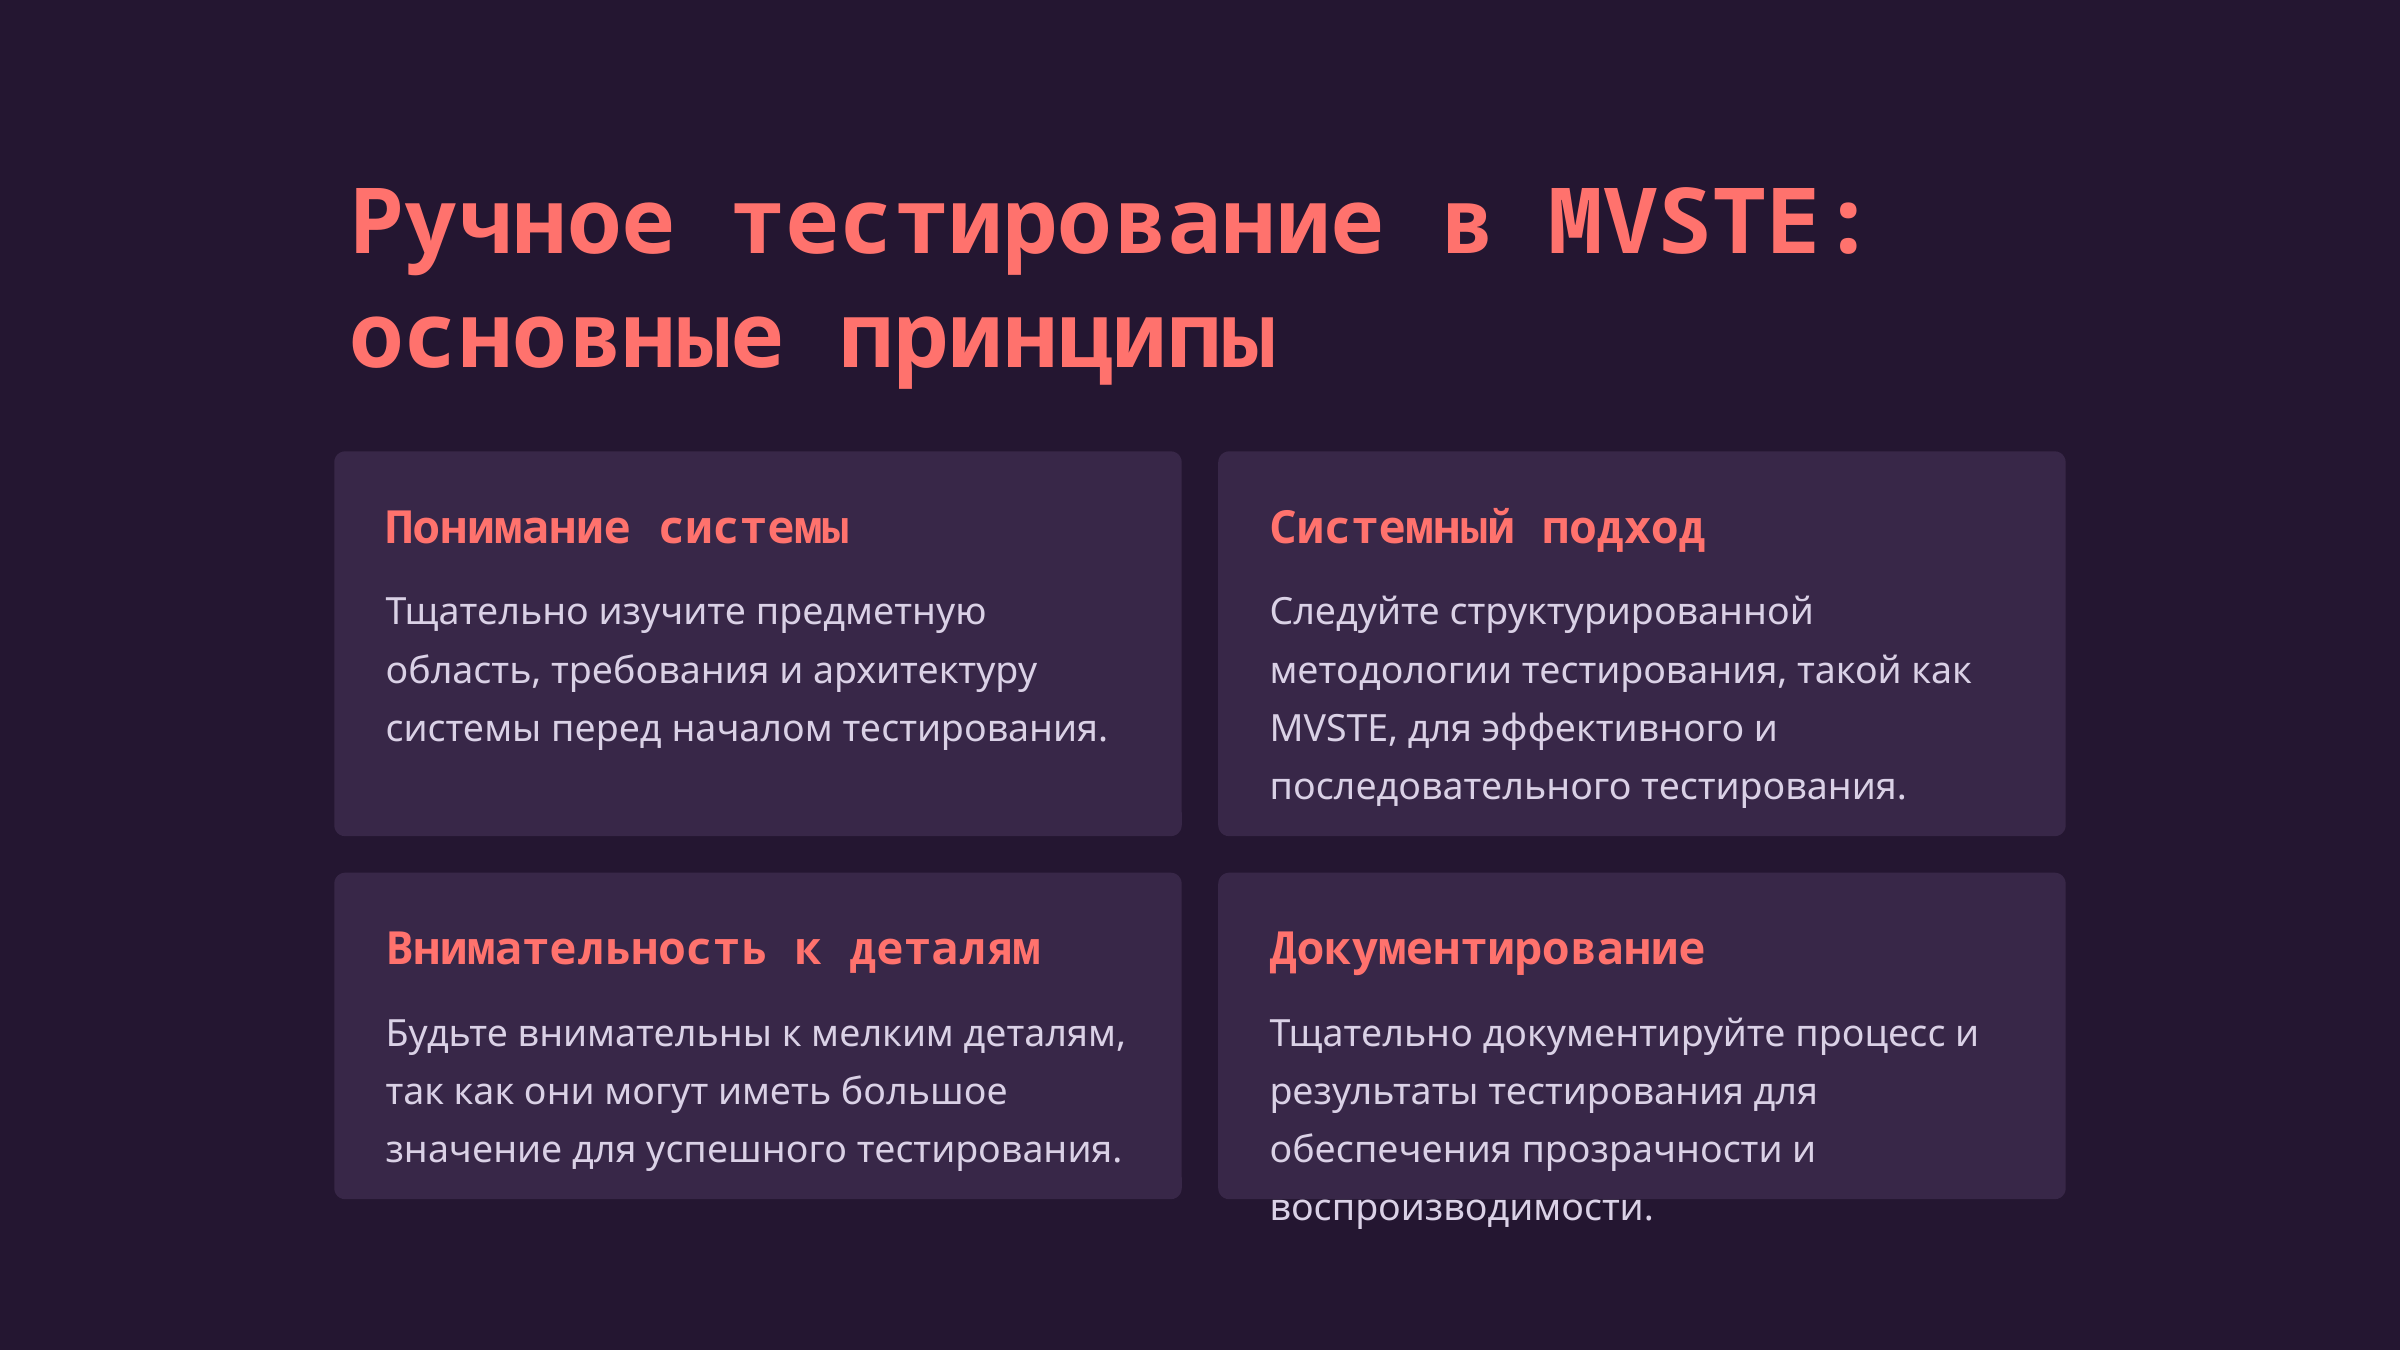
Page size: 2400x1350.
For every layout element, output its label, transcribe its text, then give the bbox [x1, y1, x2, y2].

text_box Системный подход [1254, 487, 1728, 545]
text_box [334, 451, 1182, 837]
text_box [334, 872, 1182, 1200]
text_box [1218, 872, 2066, 1200]
text_box [0, 0, 2400, 1350]
text_box [1218, 451, 2066, 837]
text_box Внимательность к деталям [370, 909, 1054, 967]
text_box Документирование [1254, 909, 1729, 967]
text_box Тщательно изучите предметную область, требования и архитектуру системы перед началом тестирования. [370, 566, 1146, 742]
text_box Ручное тестирование в MVSTE: основные принципы [334, 150, 2066, 379]
text_box Следуйте структурированной методологии тестирования, такой как MVSTE, для эффективного и последовательного тестирования. [1254, 566, 2030, 800]
text_box Тщательно документируйте процесс и результаты тестирования для обеспечения прозрачности и воспроизводимости. [1254, 987, 2030, 1163]
text_box Понимание системы [370, 487, 884, 545]
text_box Будьте внимательны к мелким деталям, так как они могут иметь большое значение для успешного тестирования. [370, 987, 1146, 1163]
